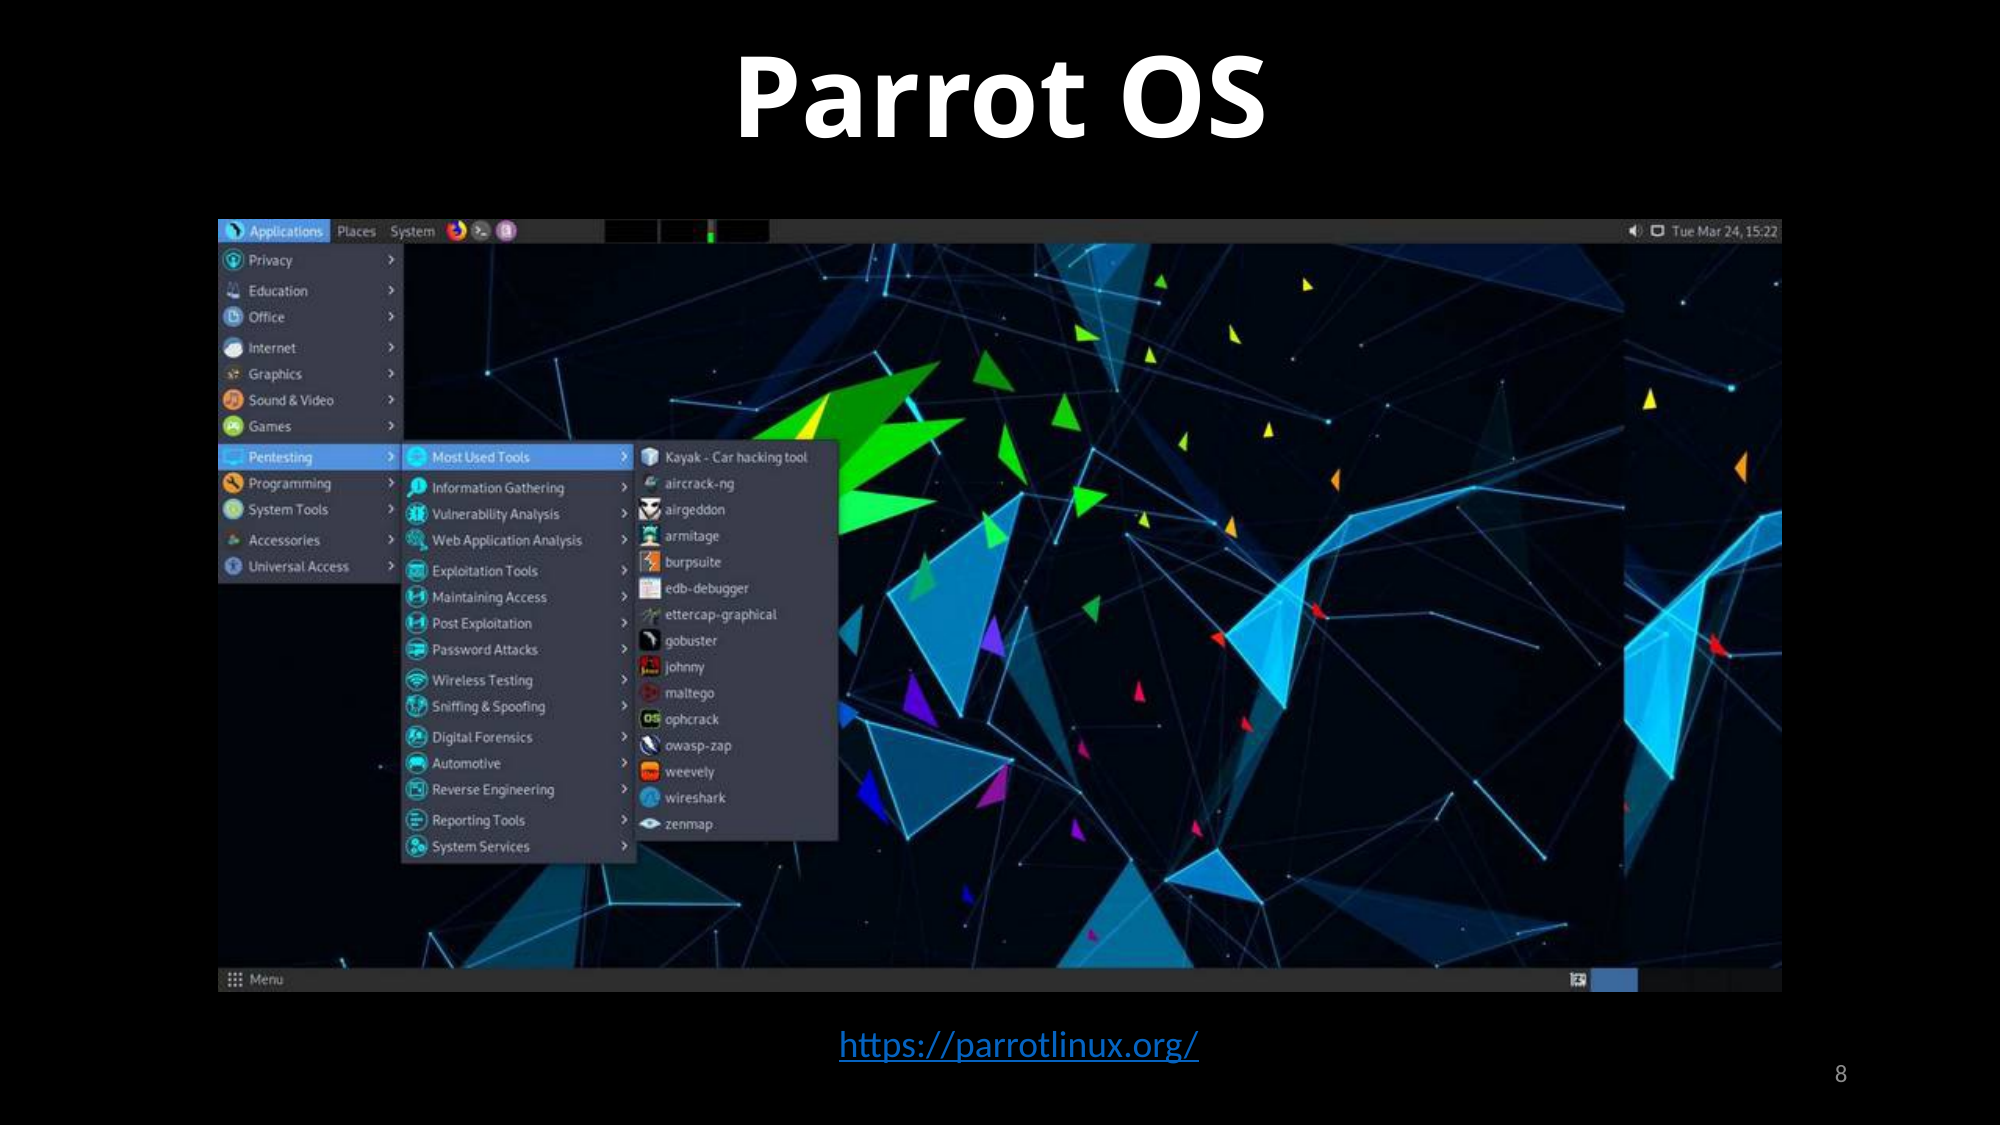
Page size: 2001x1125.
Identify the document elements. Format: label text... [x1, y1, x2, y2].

text_box Parrot OS [0, 17, 2000, 167]
slide_number 8 [1412, 1042, 1863, 1103]
picture [218, 219, 1782, 992]
text_box https://parrotlinux.org/ [824, 1012, 1825, 1073]
